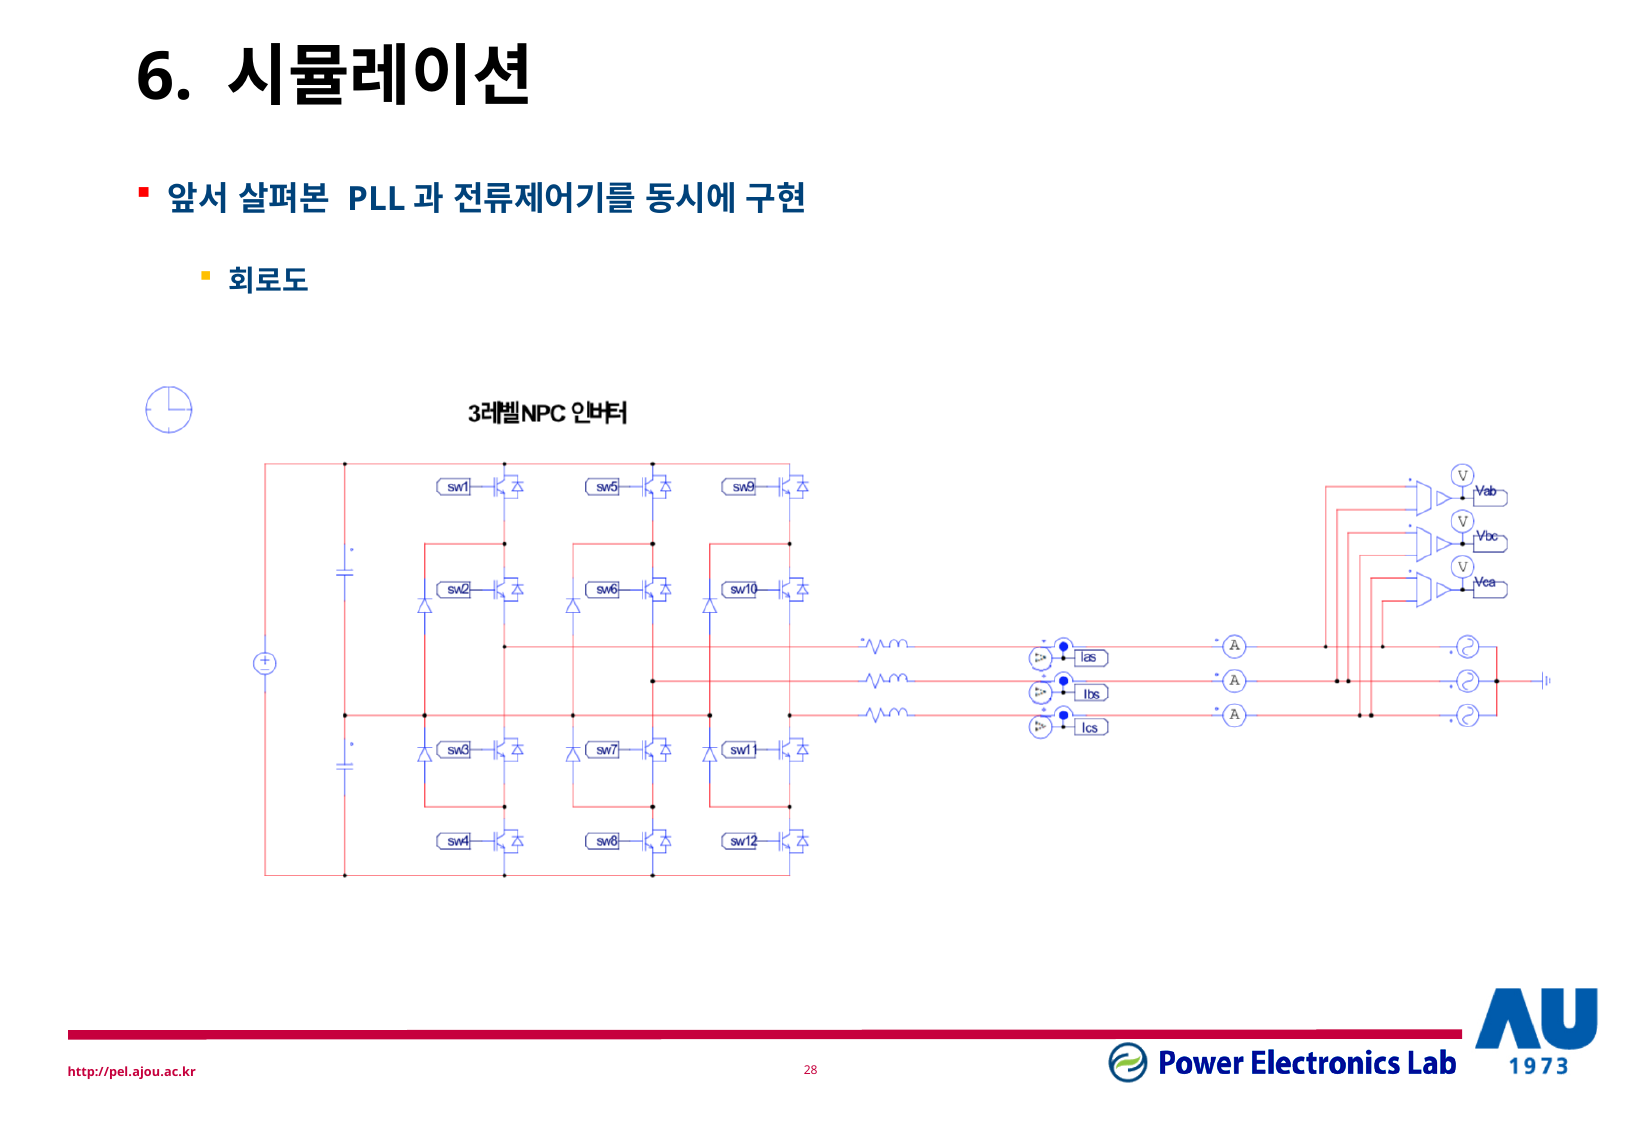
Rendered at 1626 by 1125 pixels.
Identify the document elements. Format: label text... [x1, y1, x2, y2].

slide_number 27 [768, 1040, 853, 1096]
picture [134, 385, 1570, 918]
picture [1469, 984, 1610, 1079]
picture [1158, 1046, 1456, 1077]
list 앞서 살펴본 PLL과 전류제어기를 동시에 구현 회로도 [42, 117, 1605, 977]
title 6. 시뮬레이션 [120, 27, 1475, 117]
picture [1107, 1041, 1155, 1084]
